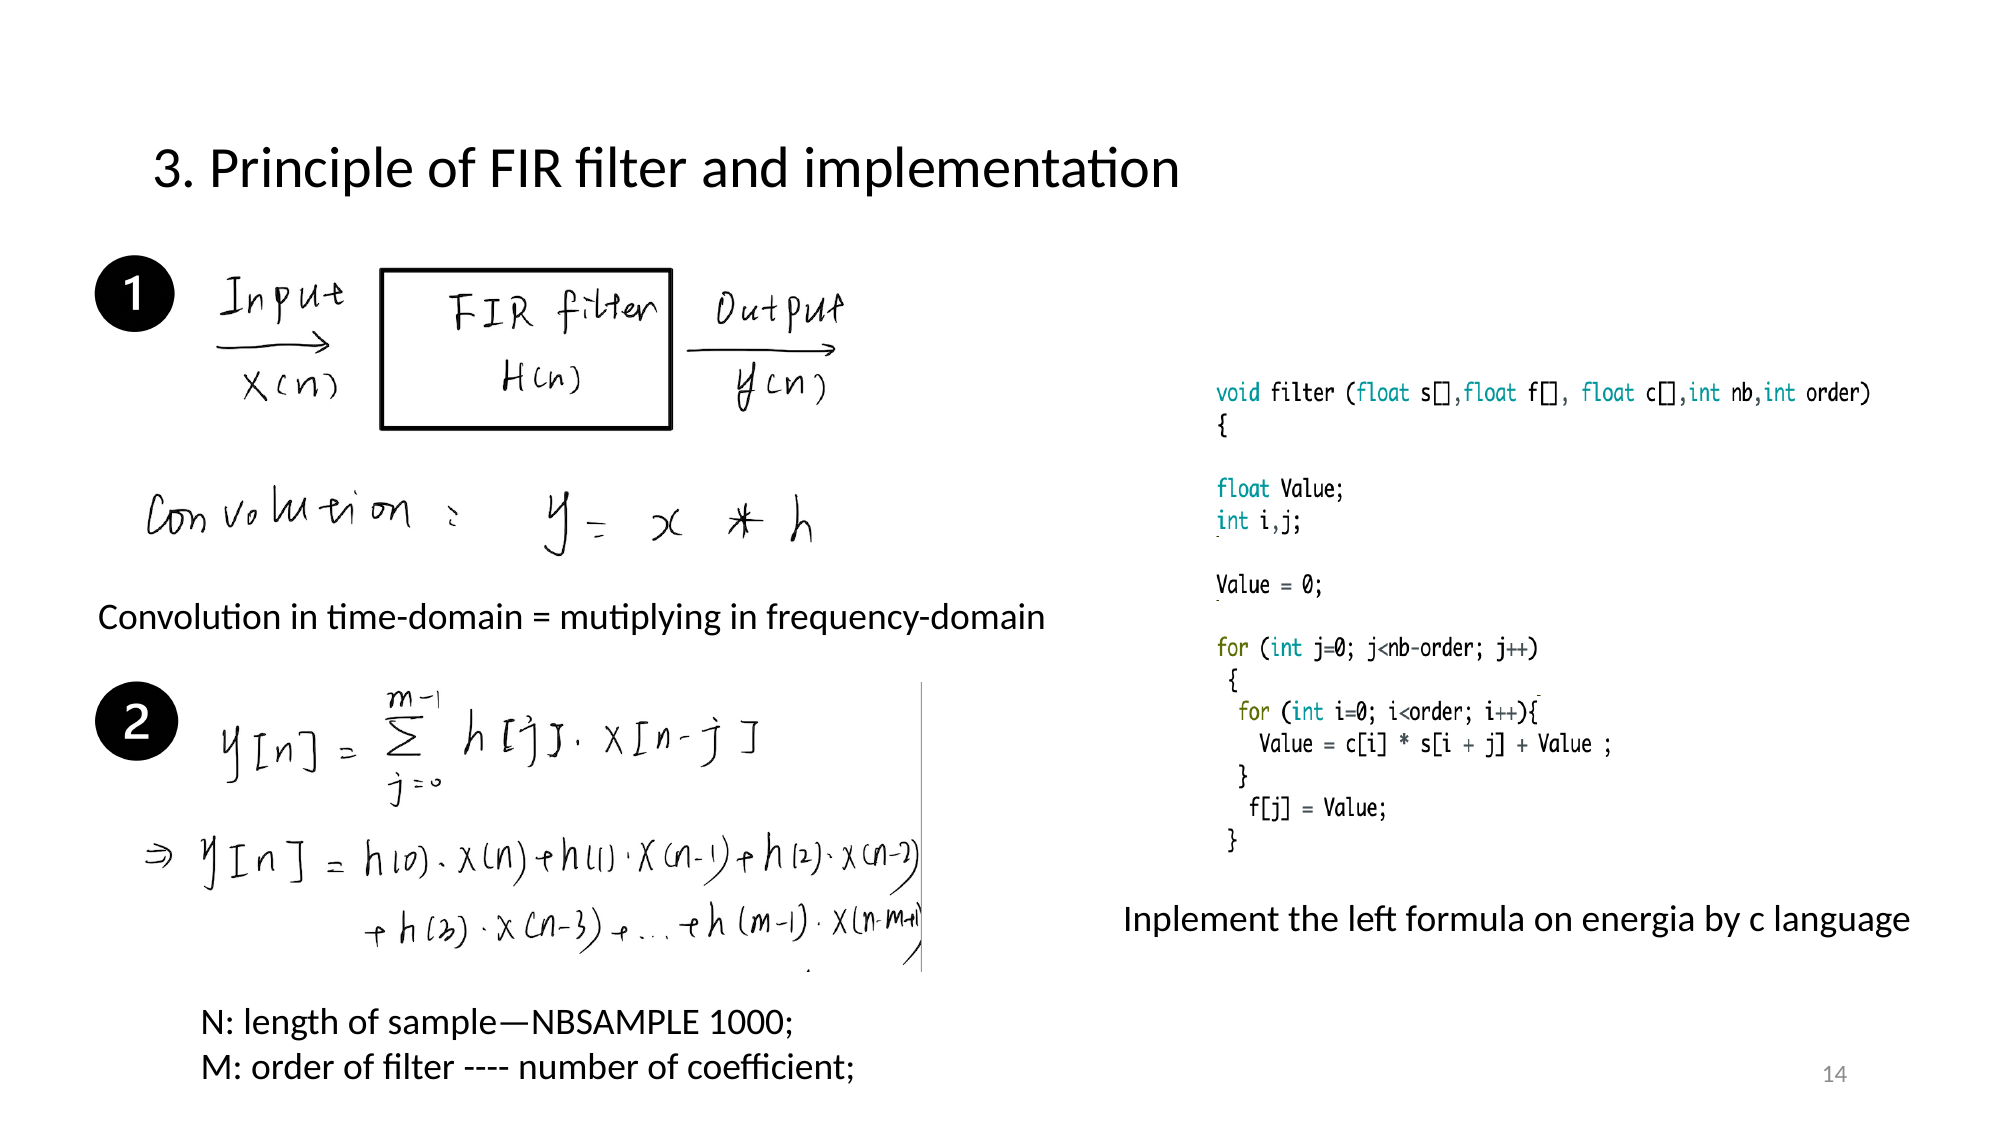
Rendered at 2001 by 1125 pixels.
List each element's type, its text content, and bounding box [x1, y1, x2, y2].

text_box Inplement the left formula on energia by c language [1108, 886, 1946, 947]
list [133, 228, 867, 573]
slide_number 14 [1412, 1042, 1863, 1103]
title 3. Principle of FIR filter and implementation [137, 59, 1863, 278]
text_box Convolution in time-domain = mutiplying in frequency-domain [83, 584, 1108, 645]
picture [84, 245, 185, 342]
picture [84, 671, 922, 972]
picture [1210, 373, 1890, 855]
text_box N: length of sample—NBSAMPLE 1000; M: order of filter ---- number of coefficient; [185, 989, 1210, 1095]
